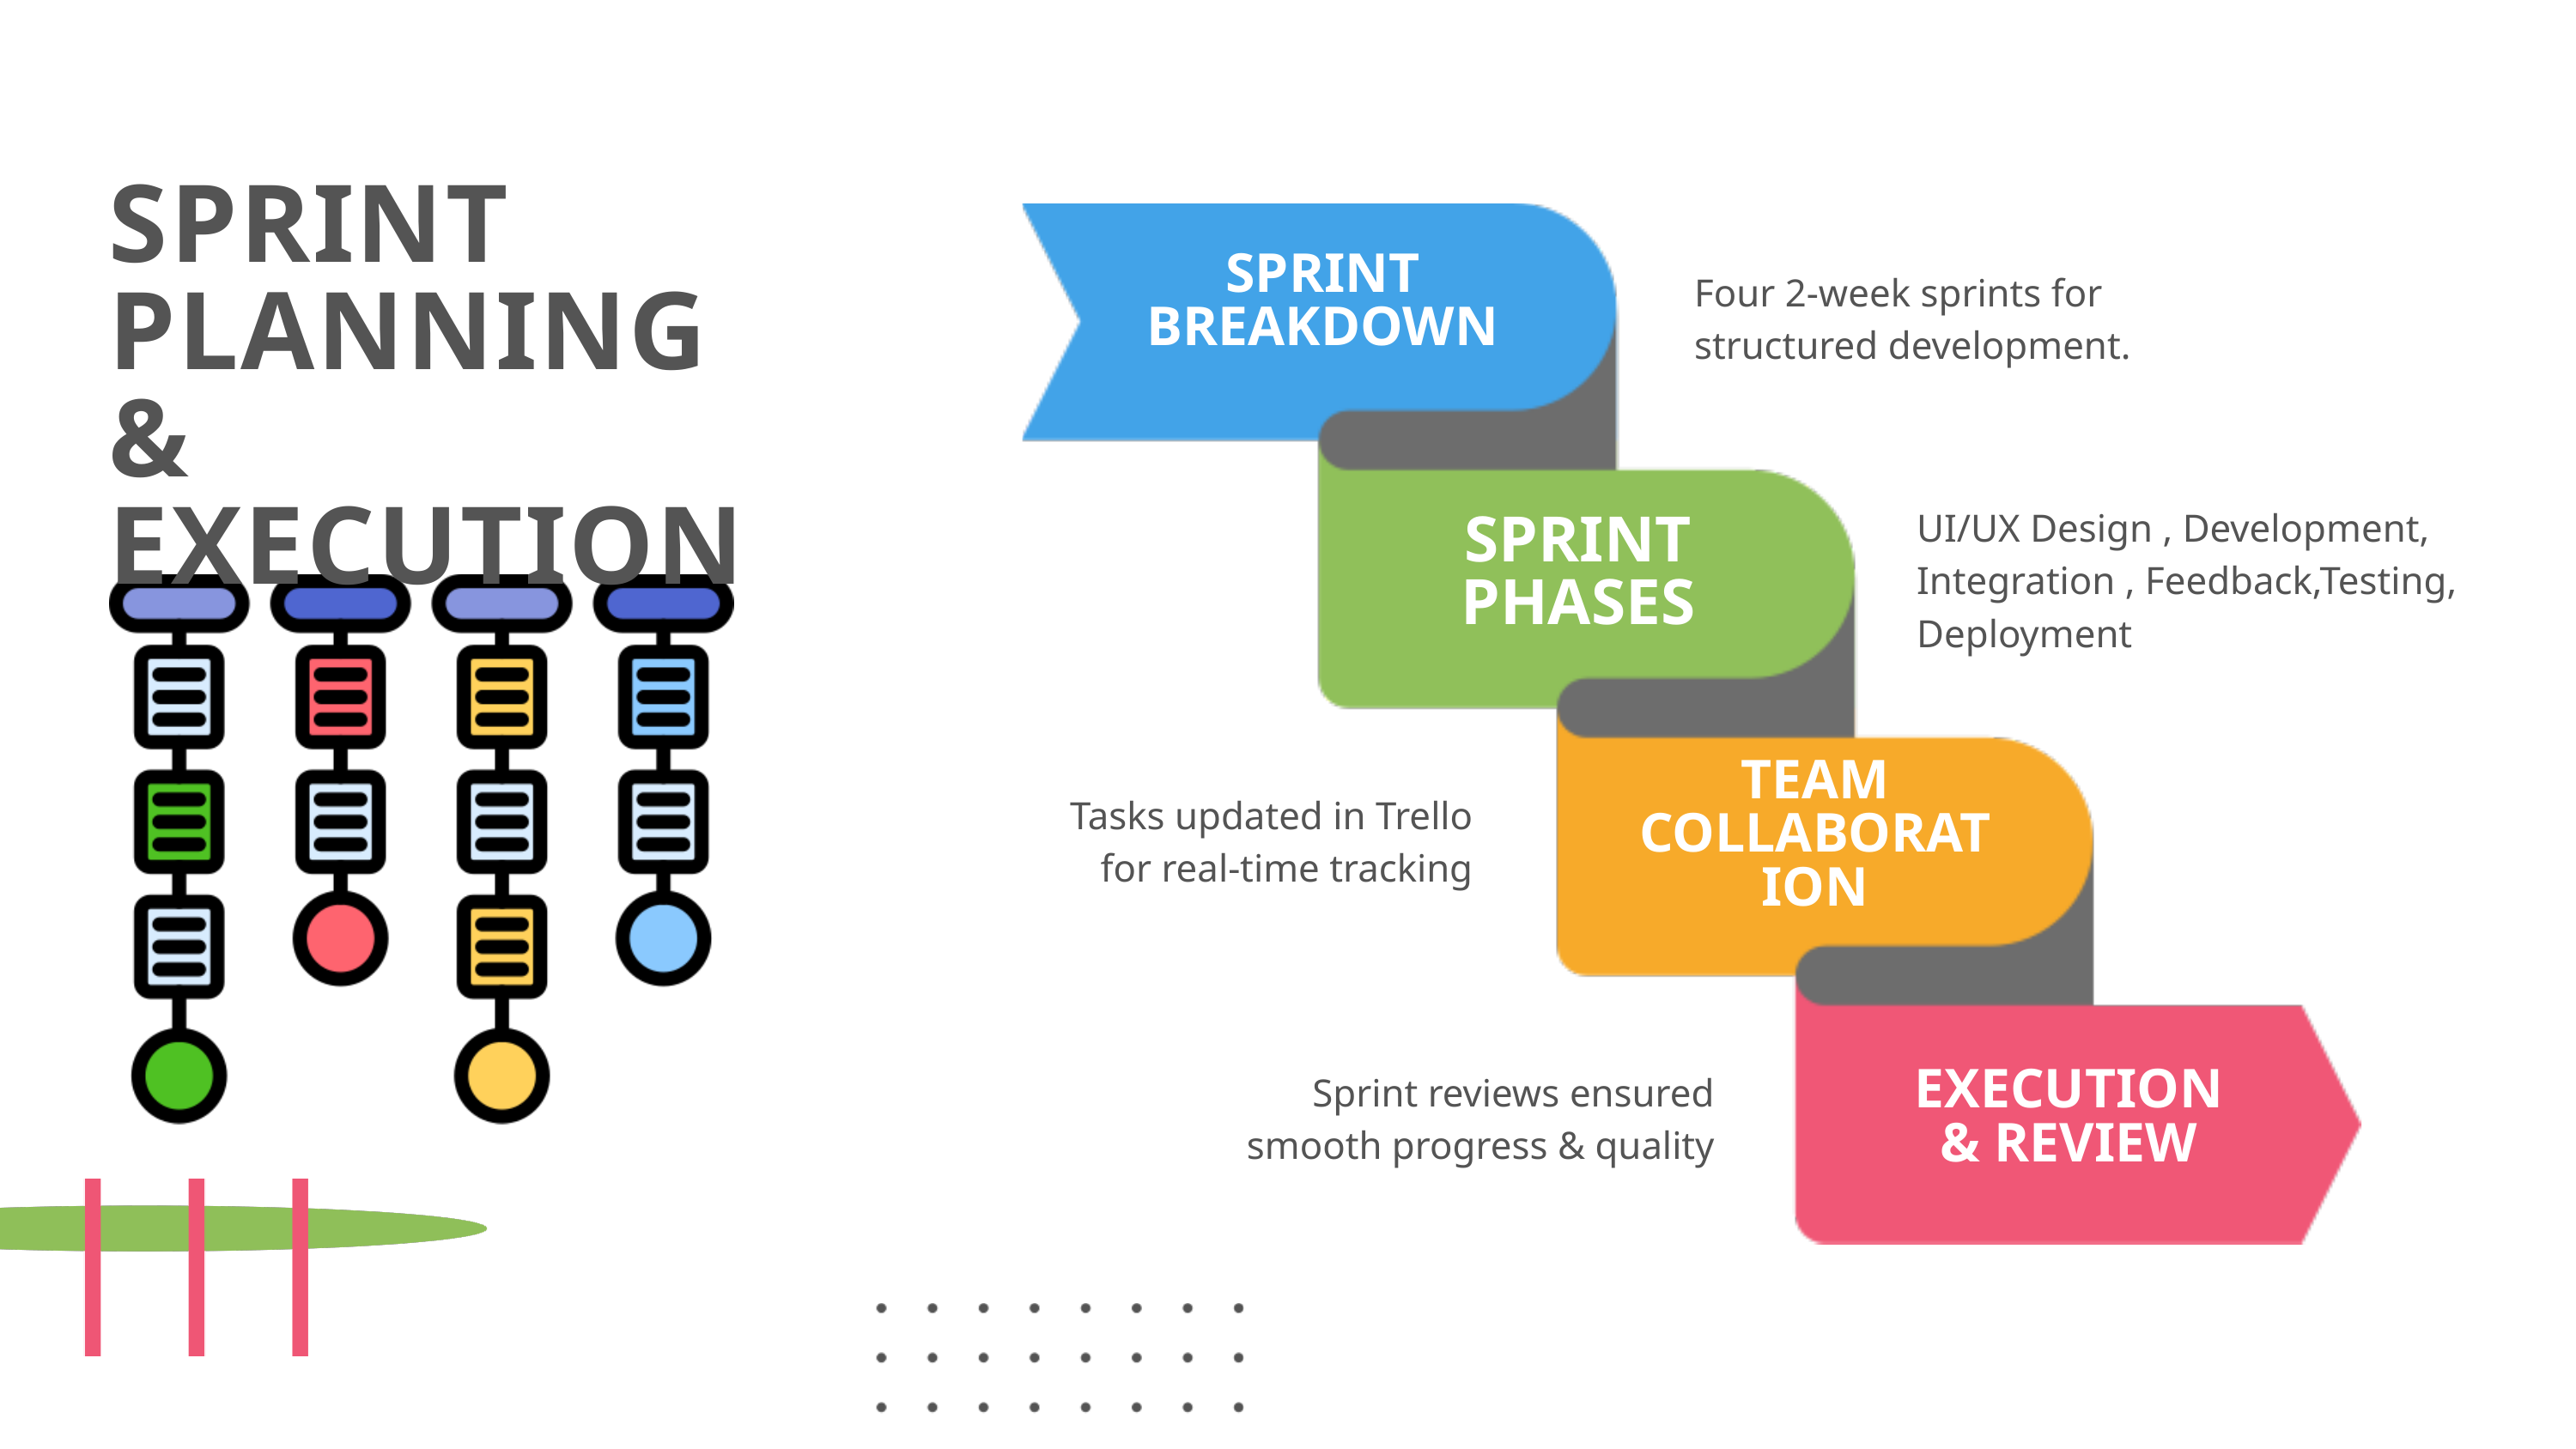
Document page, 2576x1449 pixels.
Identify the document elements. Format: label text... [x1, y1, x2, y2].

text_box EXECUTION & REVIEW [1890, 1064, 2248, 1173]
text_box [0, 1179, 488, 1356]
text_box SPRINT BREAKDOWN [1144, 249, 1502, 357]
text_box TEAM COLLABORATION [1636, 755, 1995, 917]
text_box Tasks updated in Trello for real-time tracking [1055, 785, 1473, 890]
text_box SPRINT PLANNING & EXECUTION [108, 176, 808, 606]
text_box Four 2-week sprints for structured development. [1694, 262, 2214, 367]
text_box SPRINT PHASES [1399, 512, 1758, 638]
text_box UI/UX Design , Development, Integration , Feedback,Testing, Deployment [1917, 497, 2511, 656]
text_box Sprint reviews ensured smooth progress & quality [1217, 1061, 1715, 1167]
text_box [868, 1303, 1244, 1449]
text_box [1022, 203, 2362, 1245]
text_box [109, 606, 734, 1125]
